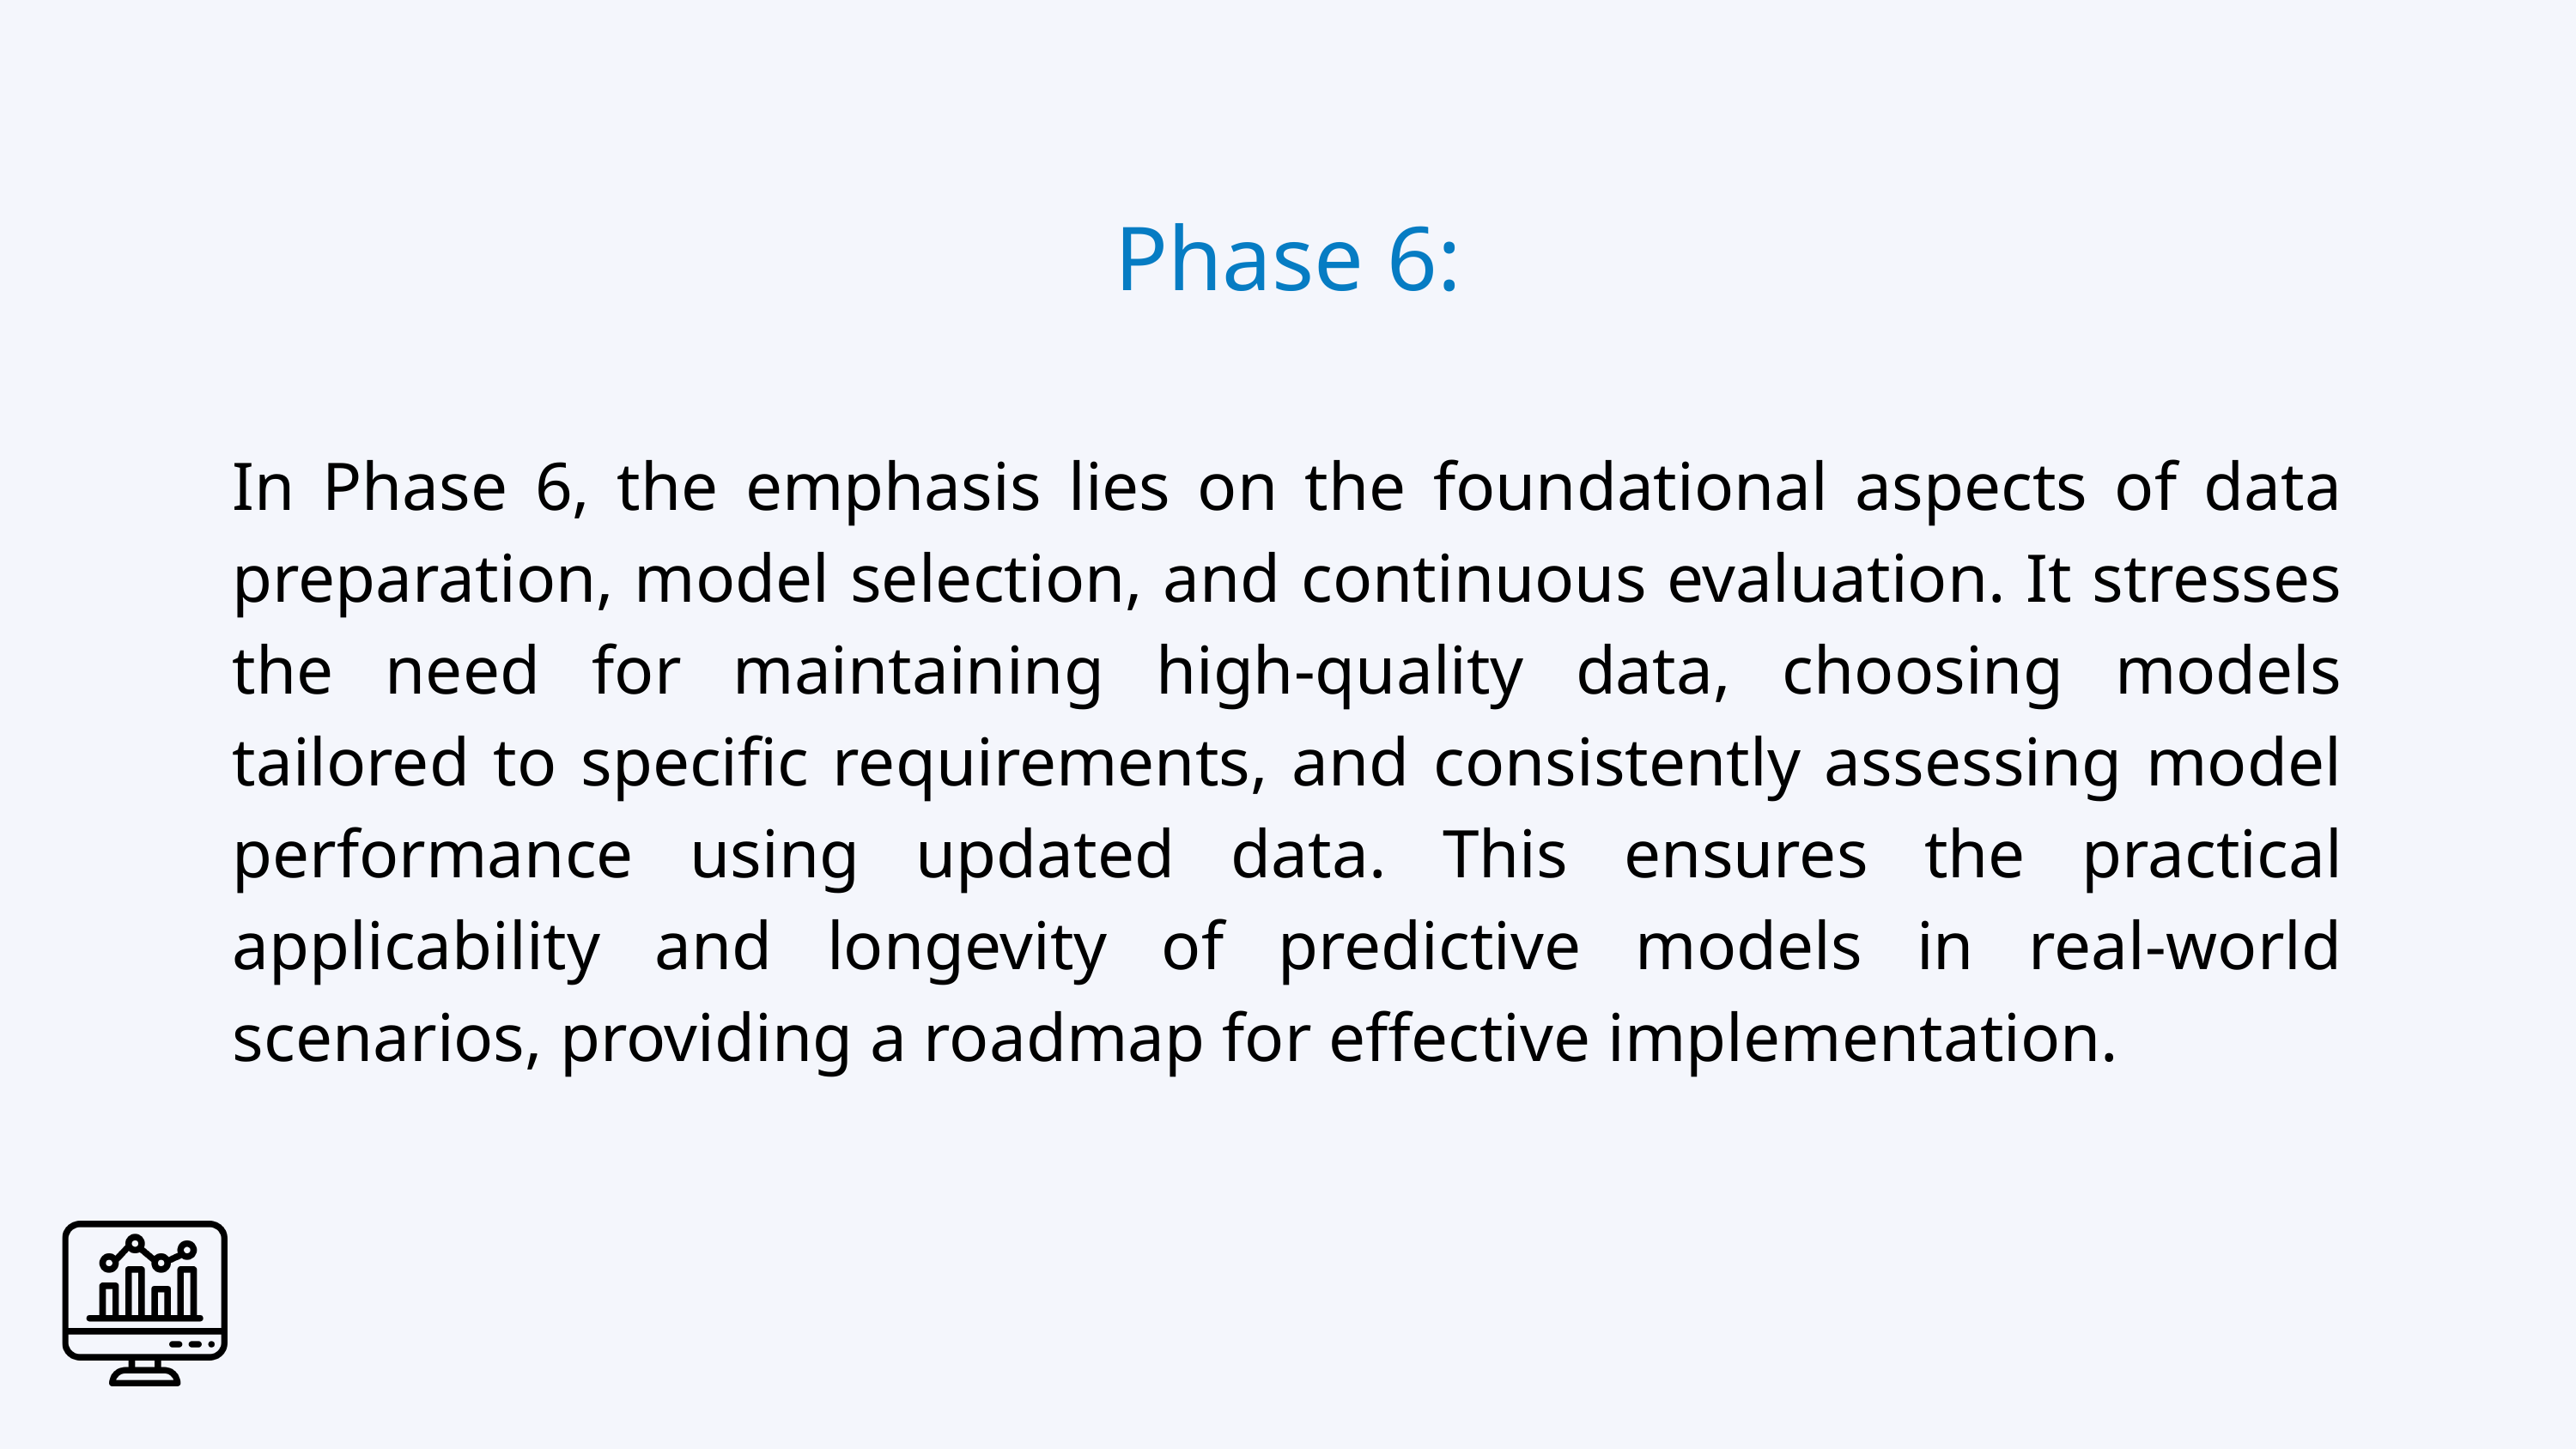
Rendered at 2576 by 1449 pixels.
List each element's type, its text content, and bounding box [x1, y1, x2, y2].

text_box [62, 1221, 228, 1386]
text_box Phase 6: In Phase 6, the emphasis lies on the foundational aspects of data preparation, model selection, and continuous evaluation. It stresses the need for maintaining high-quality data, choosing models tailored to specific requirements, and consistently assessing model performance using updated data. This ensures the practical applicability and longevity of predictive models in real-world scenarios, providing a roadmap for effective implementation. [232, 185, 2343, 1167]
